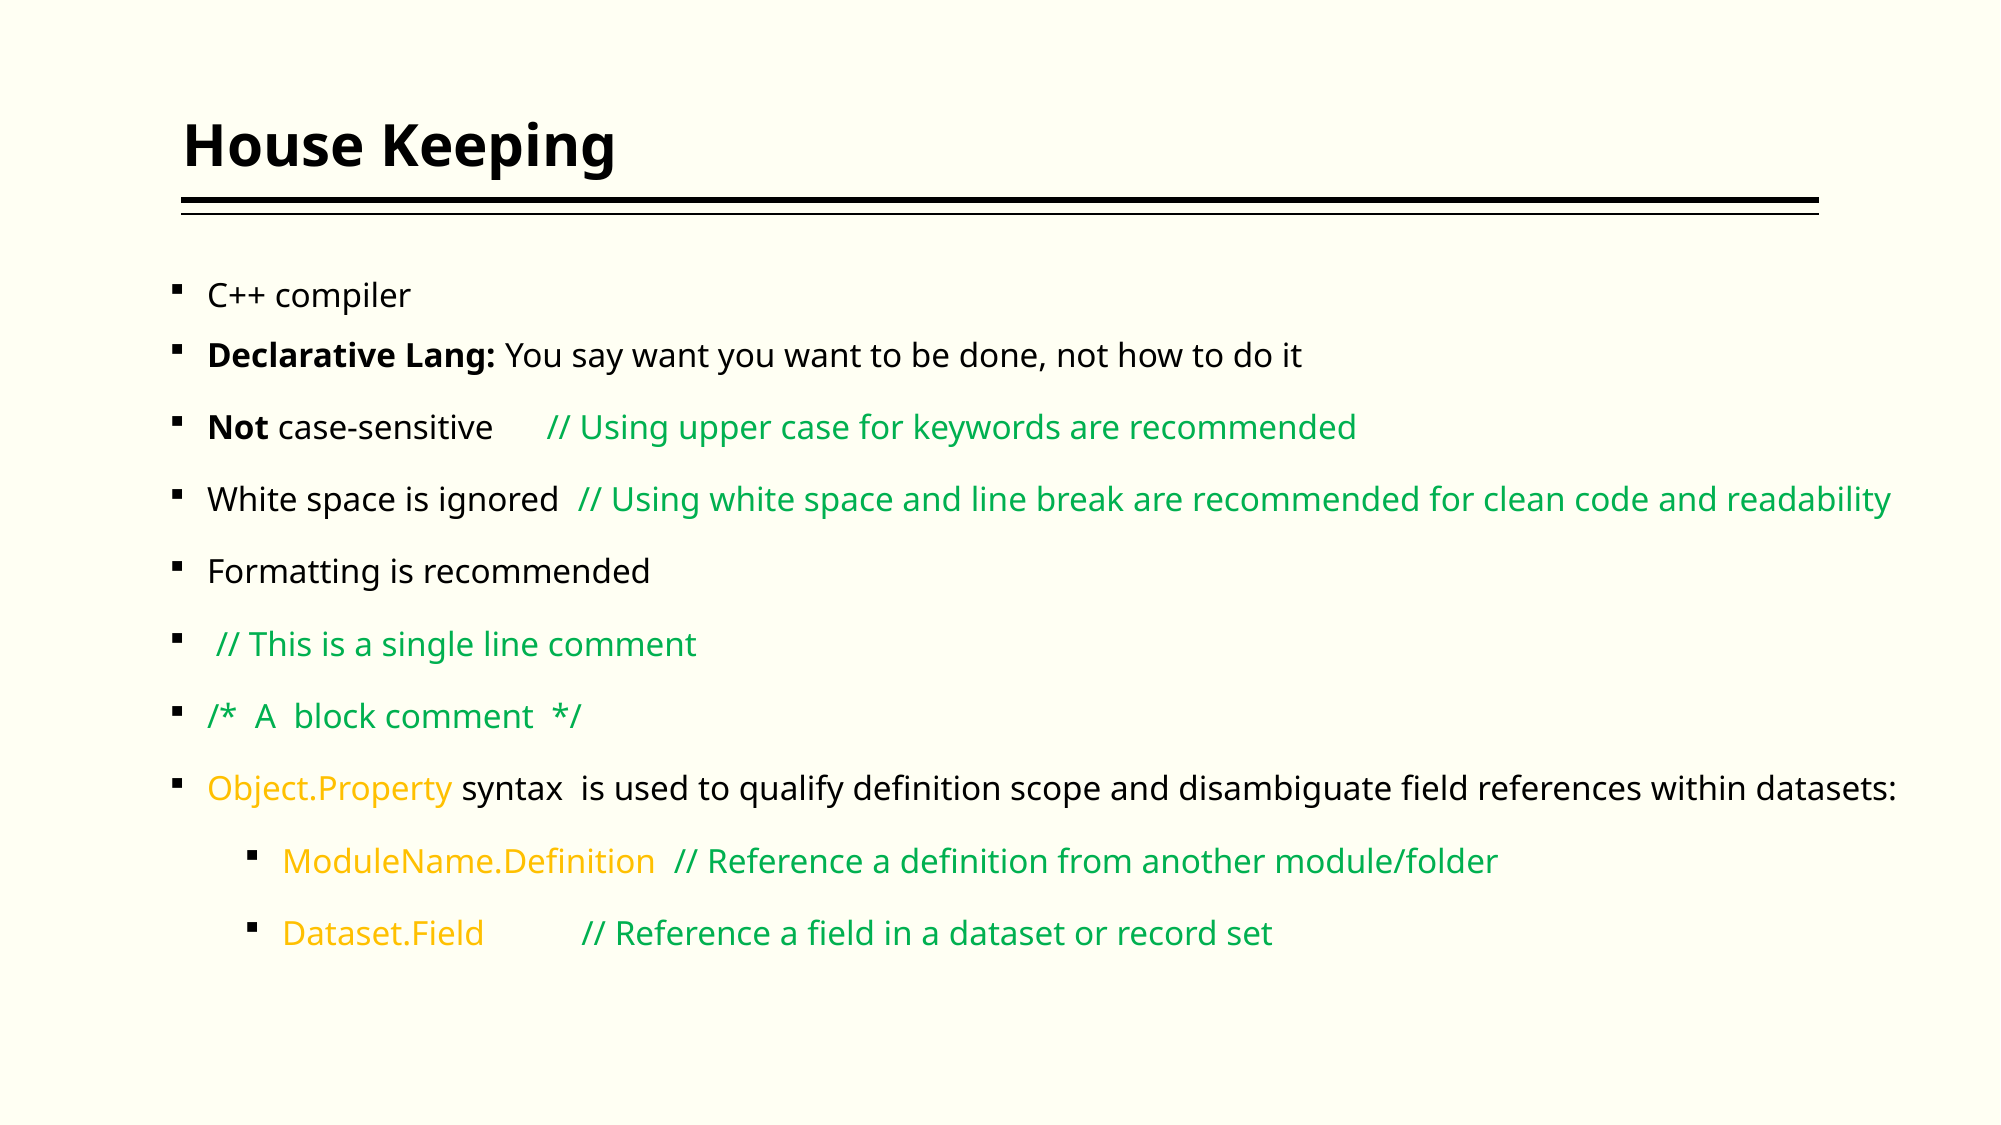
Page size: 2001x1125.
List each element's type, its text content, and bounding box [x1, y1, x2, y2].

list C++ compiler Declarative Lang: You say want you want to be done, not how to do it Not case-sensitive // Using upper case for keywords are recommended White space is ignored // Using white space and line break are recommended for clean code and readability Formatting is recommended // This is a single line comment /* A block comment */ Object.Property syntax is used to qualify definition scope and disambiguate field references within datasets: ModuleName.Definition // Reference a definition from another module/folder Dataset.Field // Reference a field in a dataset or record set [94, 246, 1944, 989]
title House Keeping [182, 104, 764, 187]
